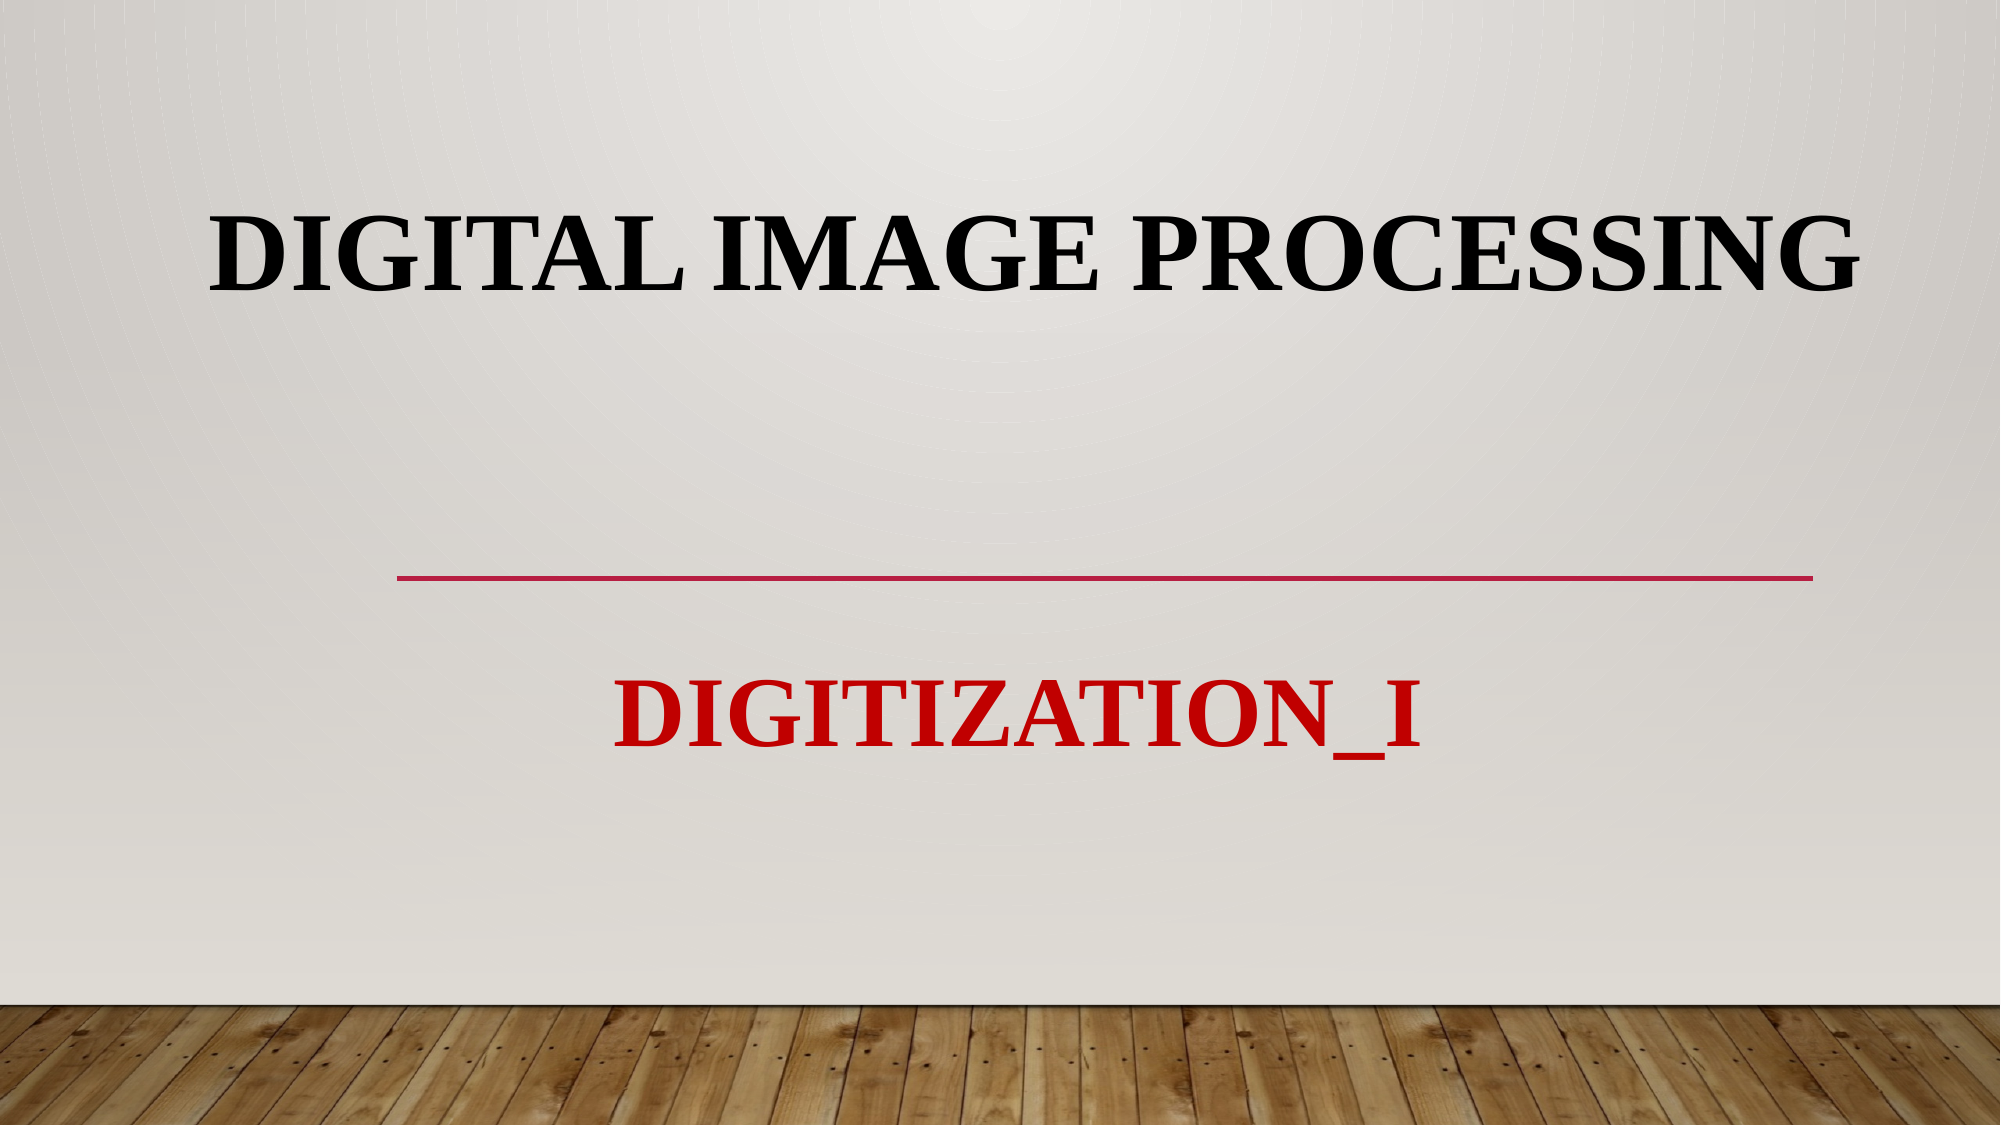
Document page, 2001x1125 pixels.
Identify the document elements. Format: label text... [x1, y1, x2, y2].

picture [0, 1005, 2000, 1125]
title Digital Image Processing [100, 167, 2000, 480]
subtitle DIGITIZATION_I [347, 607, 1691, 861]
